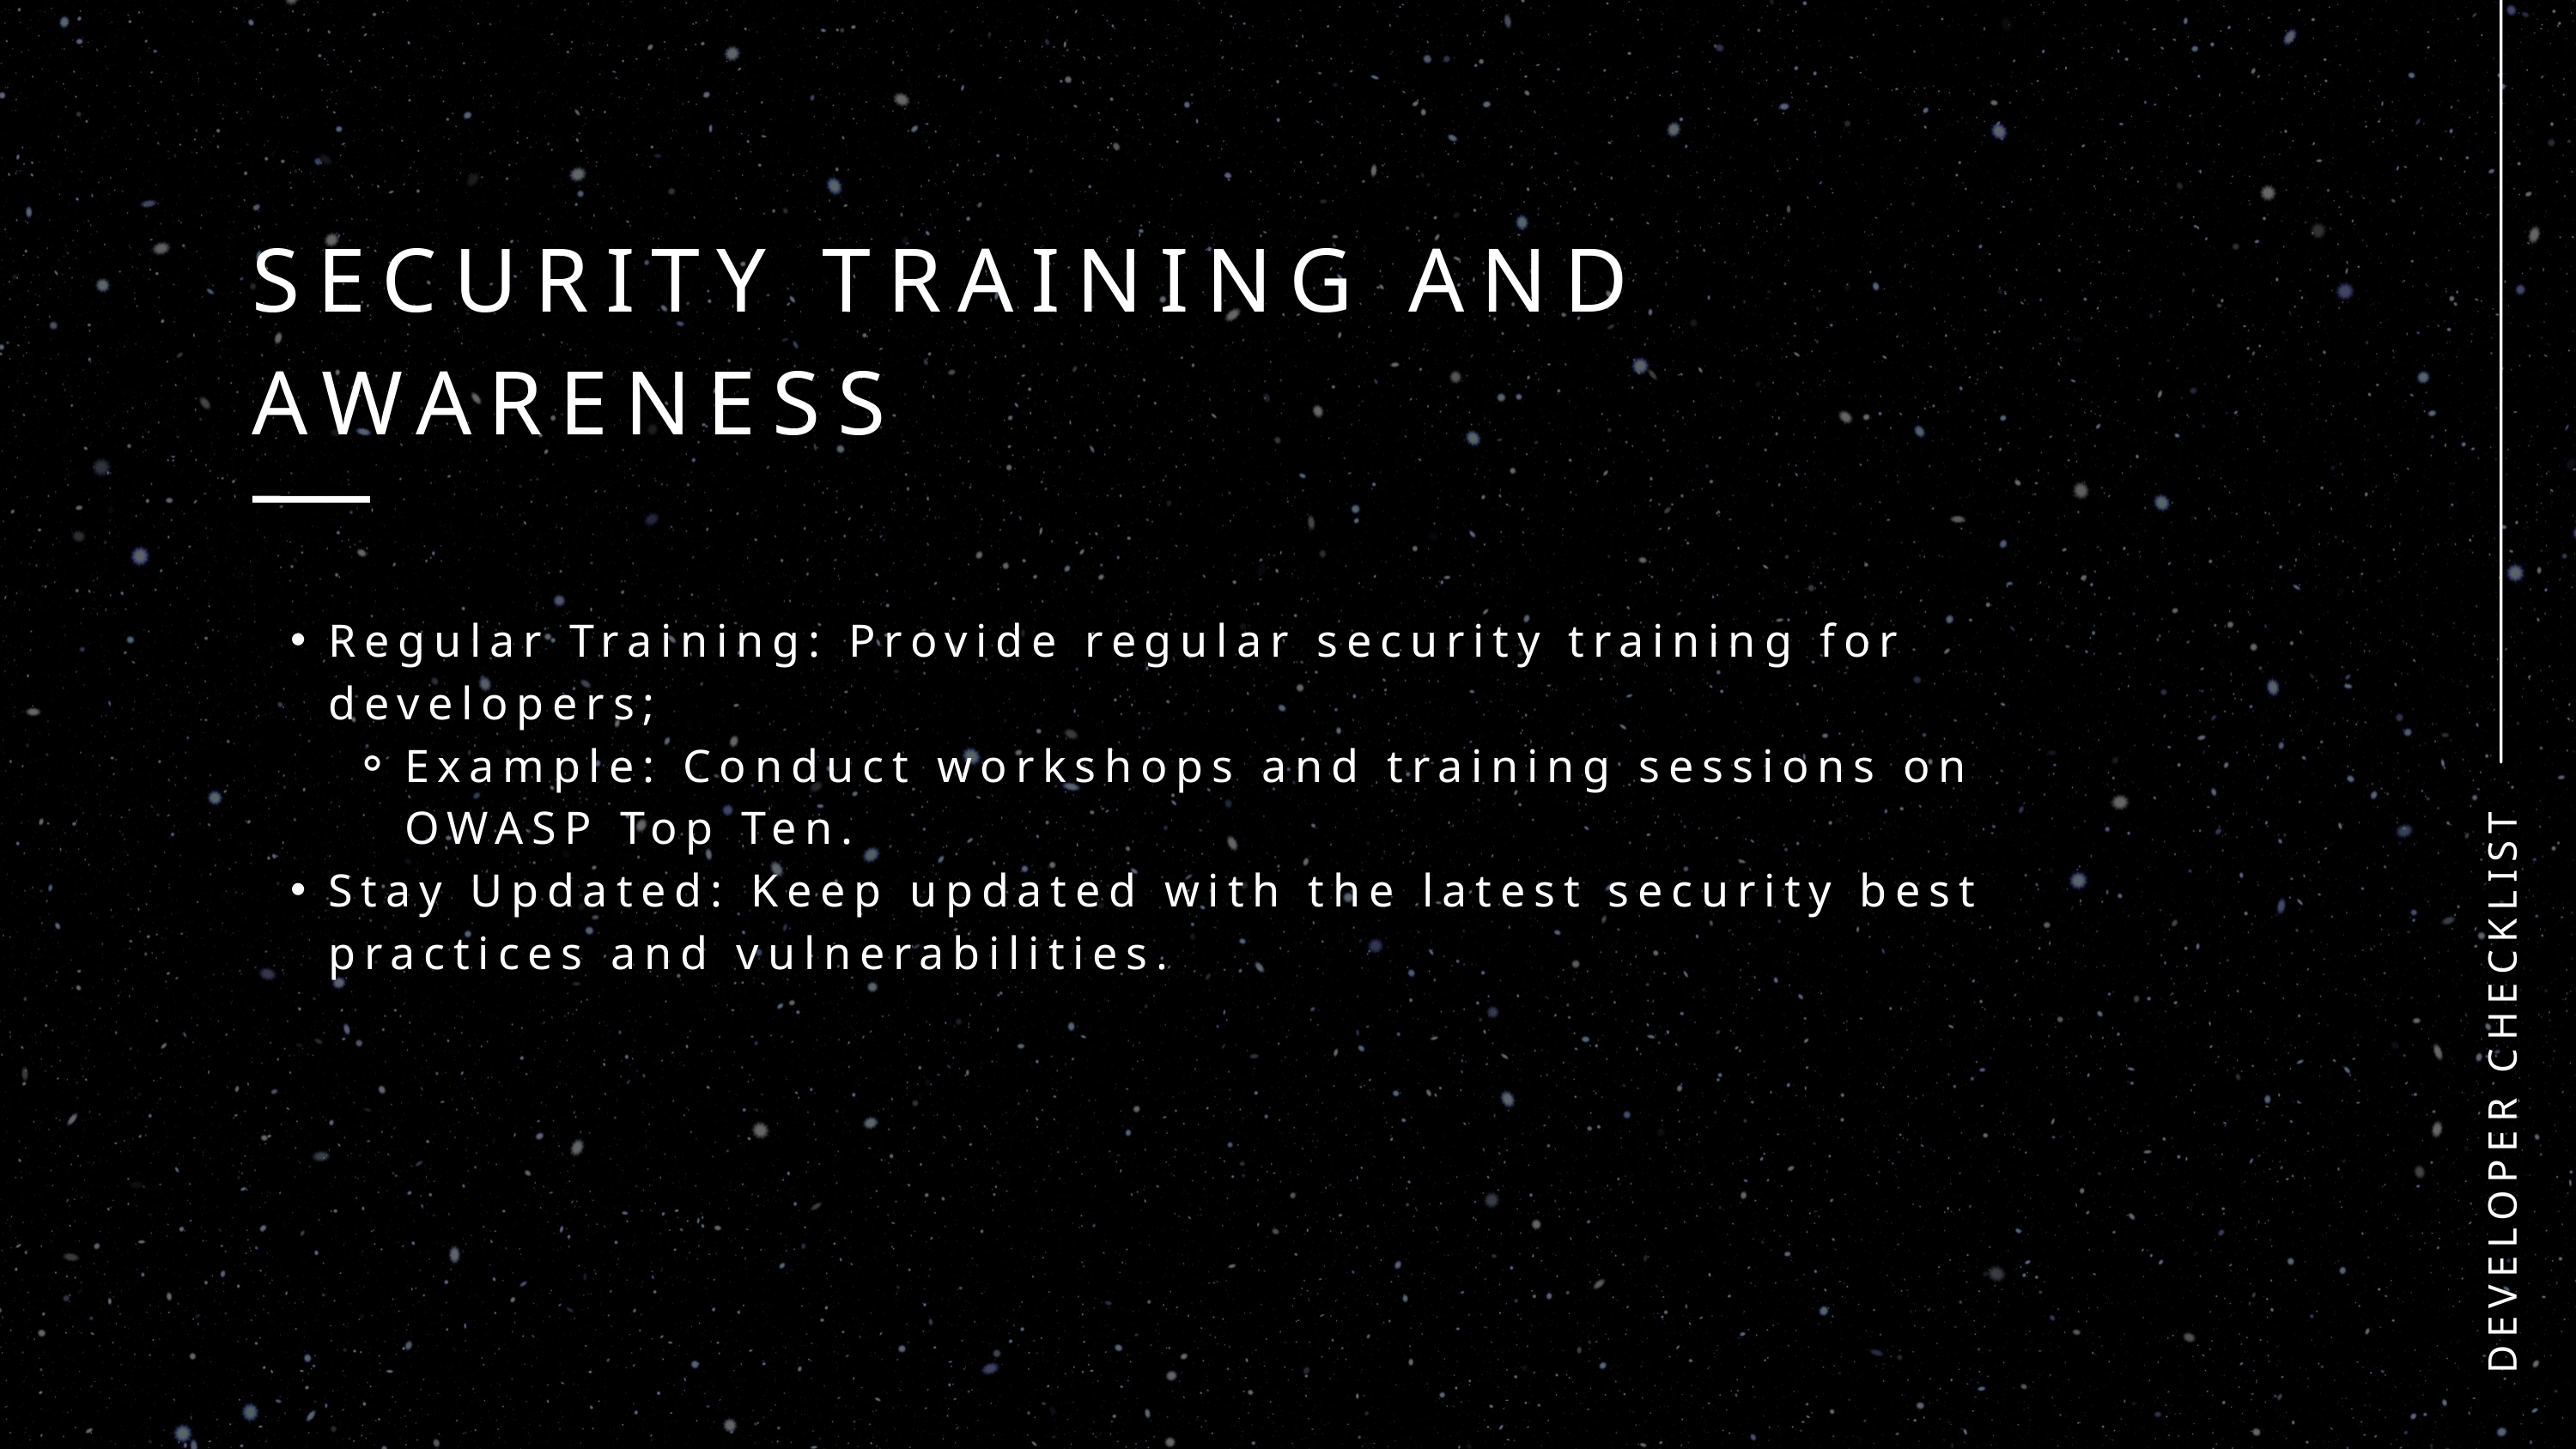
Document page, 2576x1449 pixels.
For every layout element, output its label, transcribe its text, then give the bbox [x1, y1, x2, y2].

text_box [0, 0, 2576, 1449]
text_box Regular Training: Provide regular security training for developers; Example: Conduct workshops and training sessions on OWASP Top Ten. Stay Updated: Keep updated with the latest security best practices and vulnerabilities. [252, 603, 2036, 1042]
text_box DEVELOPER CHECKLIST [2469, 762, 2525, 1374]
text_box SECURITY TRAINING AND AWARENESS [252, 206, 1759, 453]
